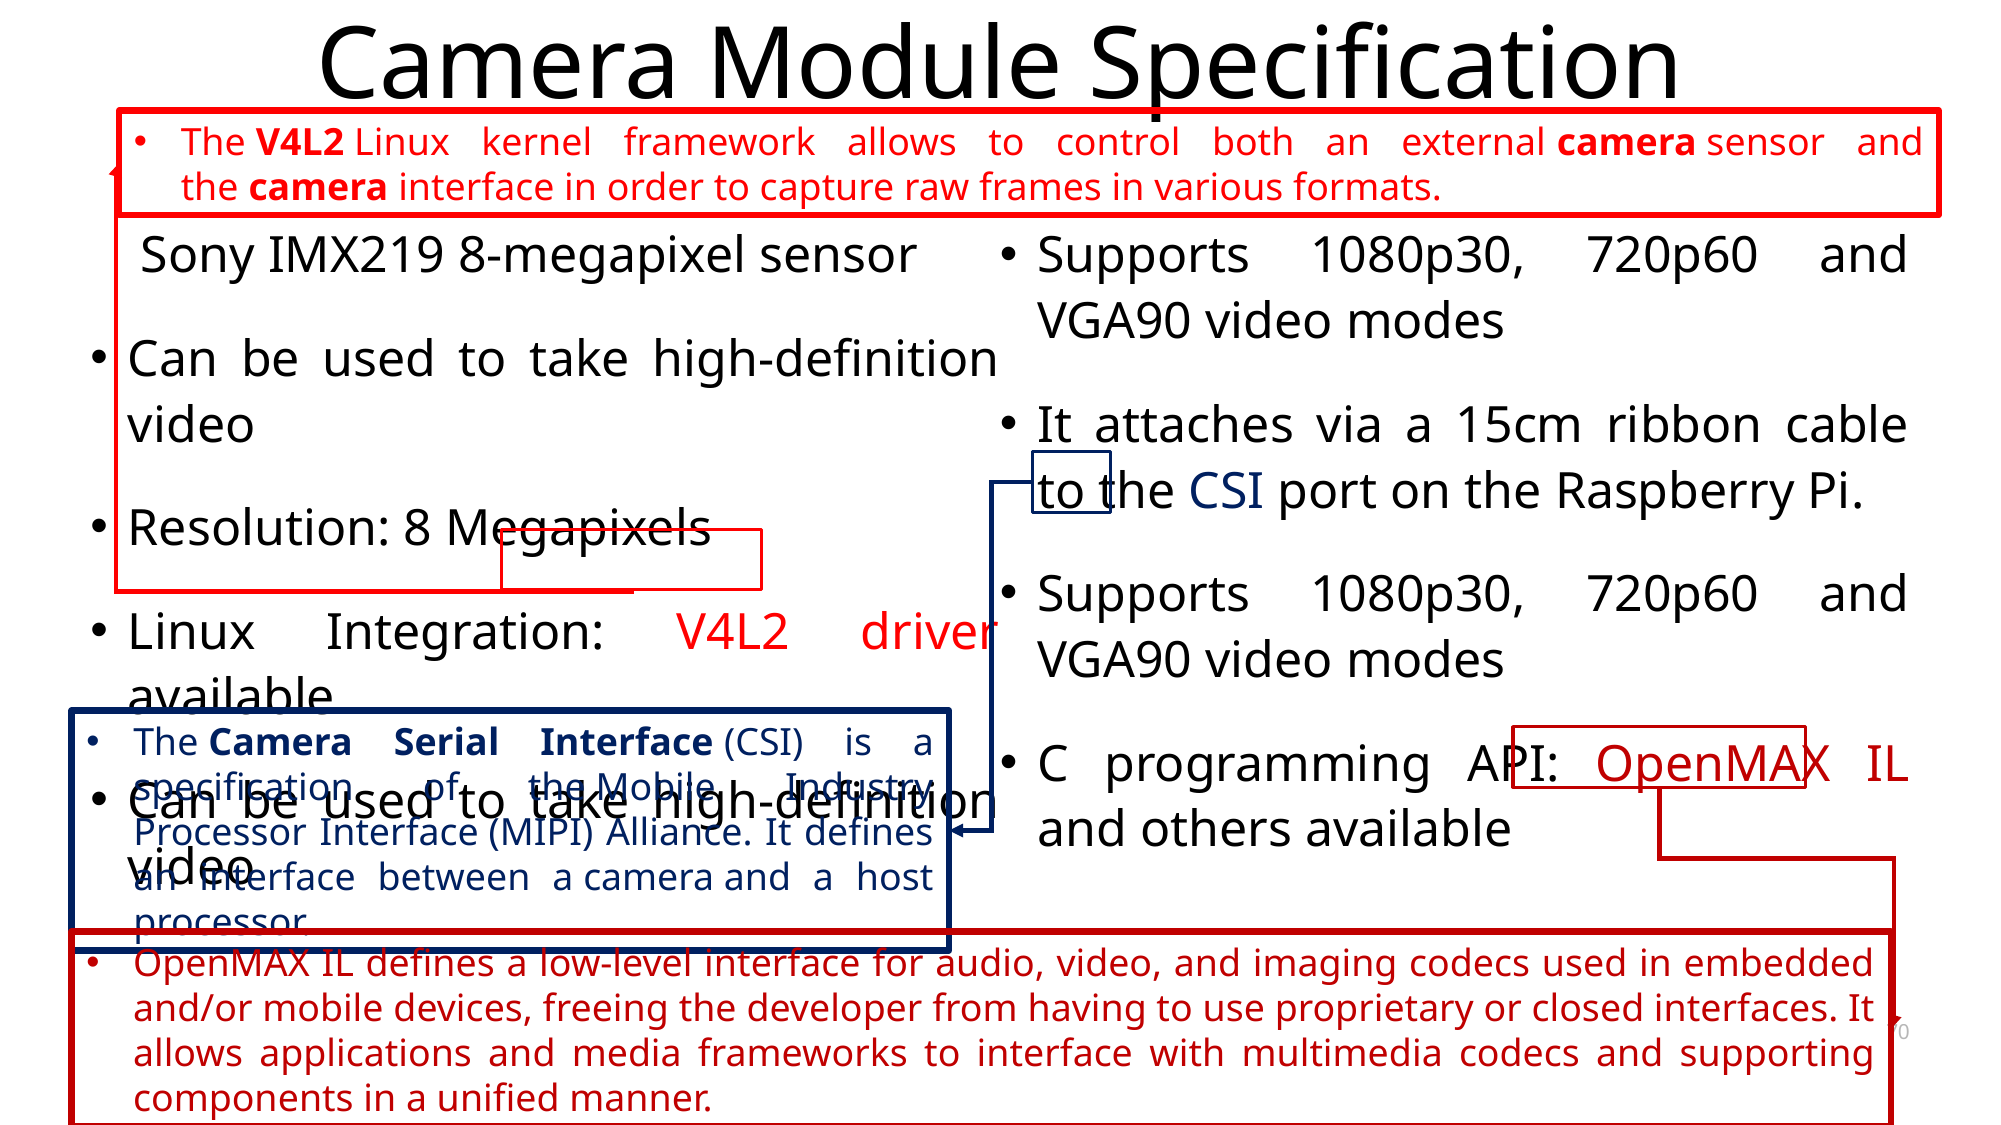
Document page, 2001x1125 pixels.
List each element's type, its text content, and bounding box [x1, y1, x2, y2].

picture [49, 870, 251, 1032]
text_box Supports 1080p30, 720p60 and VGA90 video modes It attaches via a 15cm ribbon cable to the CSI port on the Raspberry Pi. Supports 1080p30, 720p60 and VGA90 video modes C programming API: OpenMAX IL and others available [999, 216, 1910, 963]
title Camera Module Specification [90, 12, 1910, 118]
slide_number 70 [1891, 1020, 1910, 1046]
text_box [589, 529, 762, 590]
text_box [1665, 781, 1886, 1014]
text_box OpenMAX IL defines a low-level interface for audio, video, and imaging codecs used in embedded and/or mobile devices, freeing the developer from having to use proprietary or closed interfaces. It allows applications and media frameworks to interface with multimedia codecs and supporting components in a unified manner. [71, 931, 1891, 1125]
text_box The V4L2 Linux kernel framework allows to control both an external camera sensor and the camera interface in order to capture raw frames in various formats. [119, 110, 1939, 216]
list Sony IMX219 8-megapixel sensor Can be used to take high-definition video Resolution: 8 Megapixels Linux Integration: V4L2 driver available Can be used to take high-definition video [90, 216, 999, 710]
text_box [949, 481, 1033, 810]
text_box [1032, 451, 1111, 513]
text_box The Camera Serial Interface (CSI) is a specification of the Mobile Industry Processor Interface (MIPI) Alliance. It defines an interface between a camera and a host processor. [71, 710, 950, 931]
text_box [1513, 726, 1806, 788]
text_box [162, 120, 589, 633]
